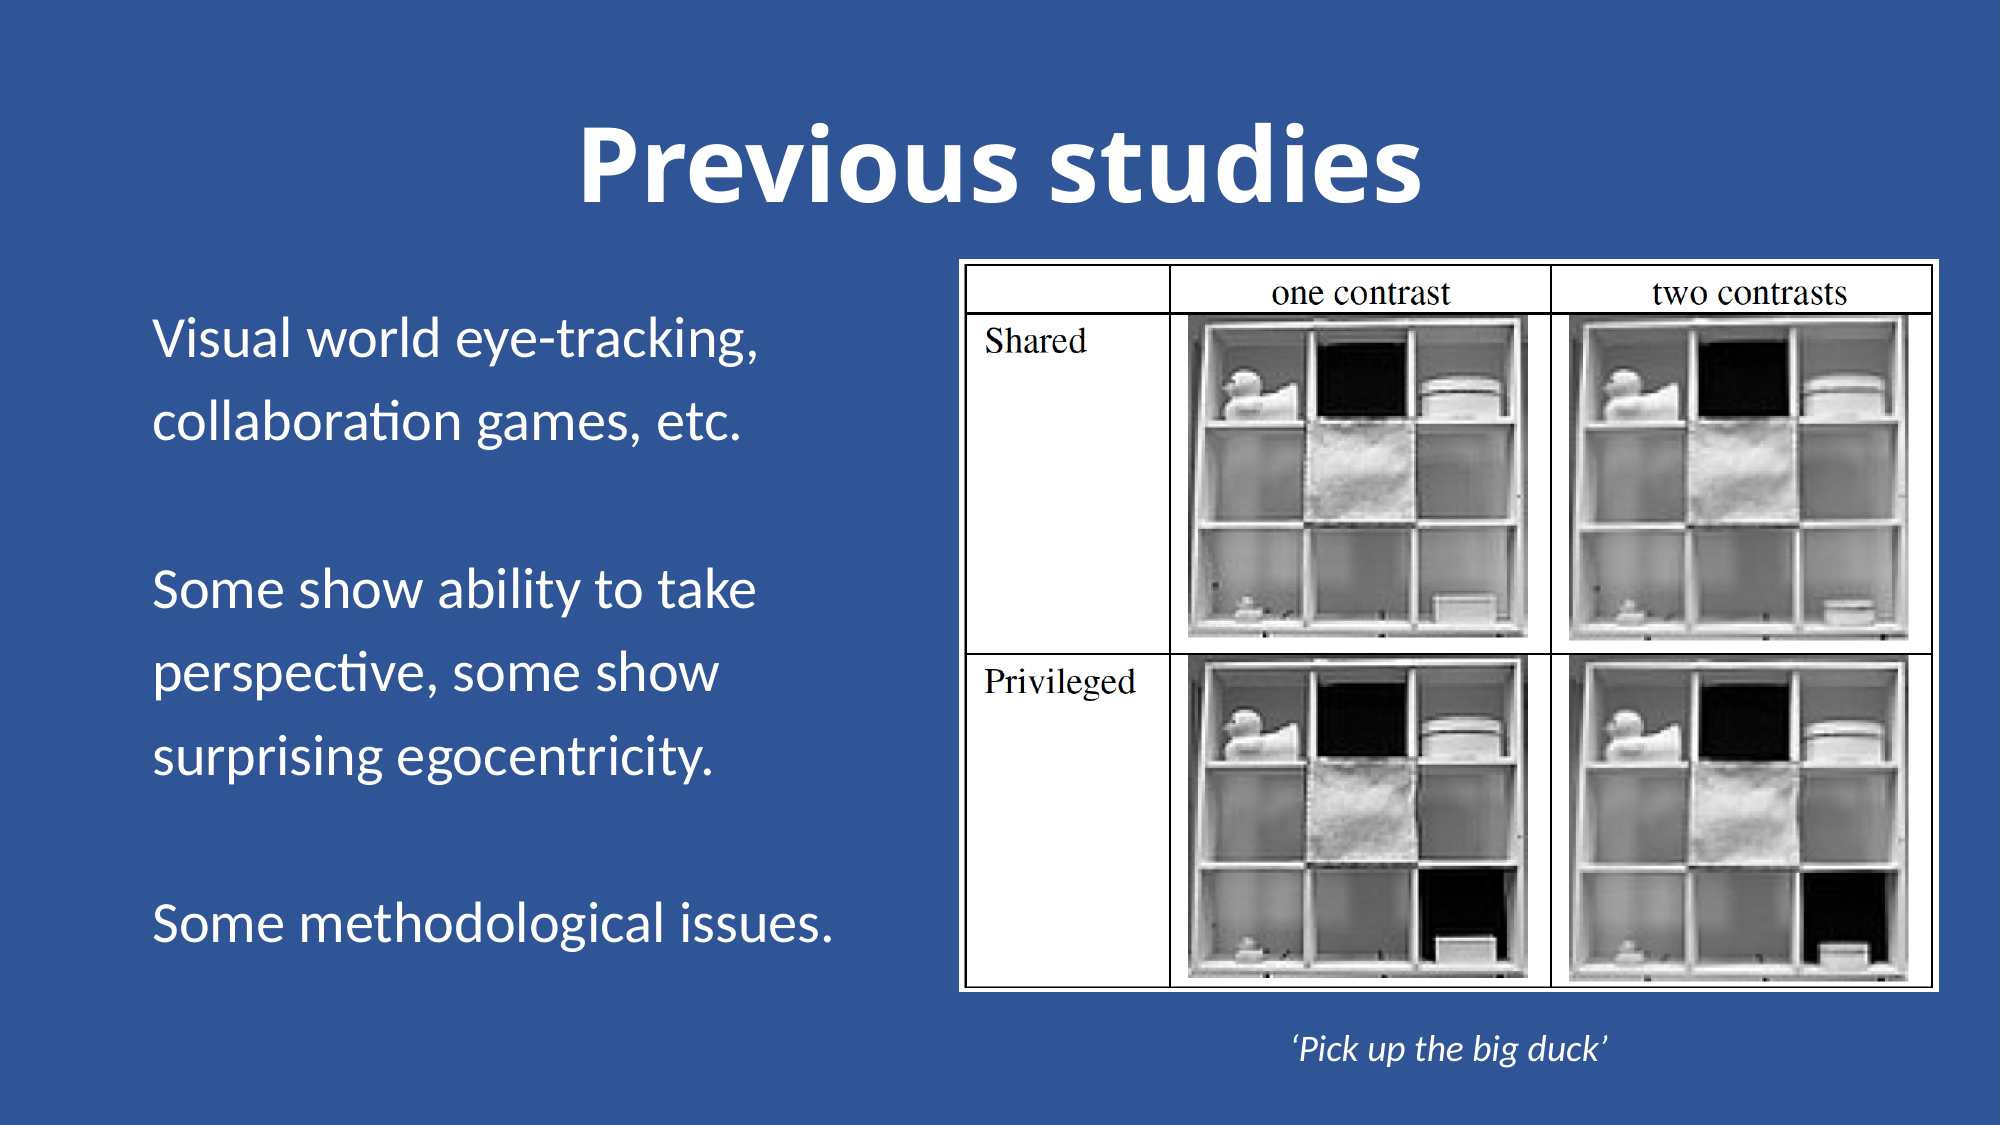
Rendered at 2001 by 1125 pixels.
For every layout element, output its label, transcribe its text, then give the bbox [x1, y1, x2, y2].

text_box ‘Pick up the big duck’ [1192, 1016, 1706, 1077]
list Visual world eye-tracking, collaboration games, etc. Some show ability to take perspective, some show surprising egocentricity. Some methodological issues. [137, 299, 1863, 1014]
picture [959, 259, 1939, 992]
title Previous studies [137, 59, 1863, 278]
